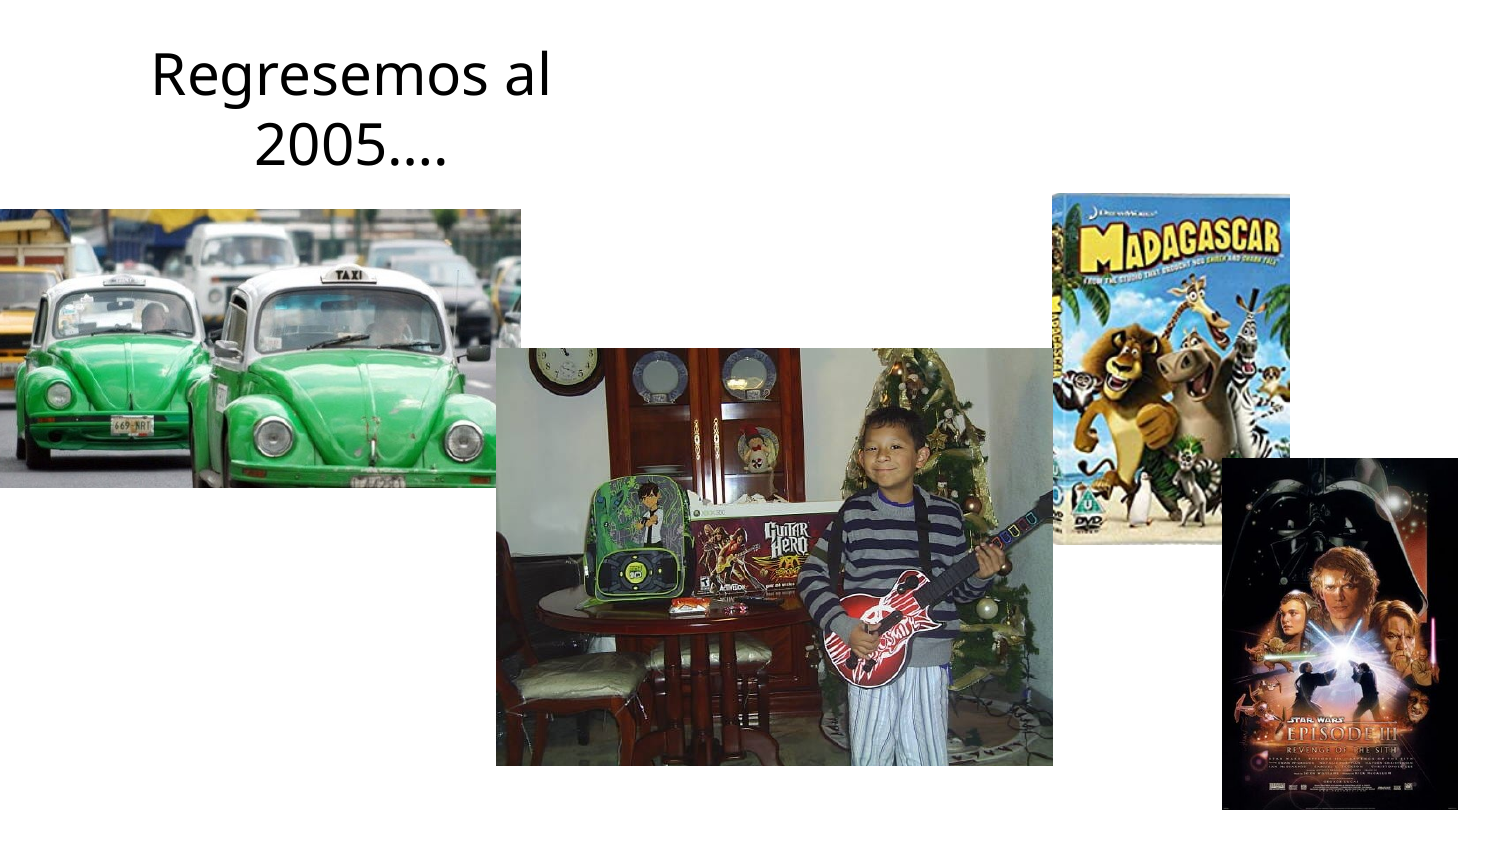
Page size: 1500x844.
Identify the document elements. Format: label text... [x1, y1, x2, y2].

picture [0, 193, 1459, 810]
text_box Regresemos al 2005…. [71, 60, 633, 155]
